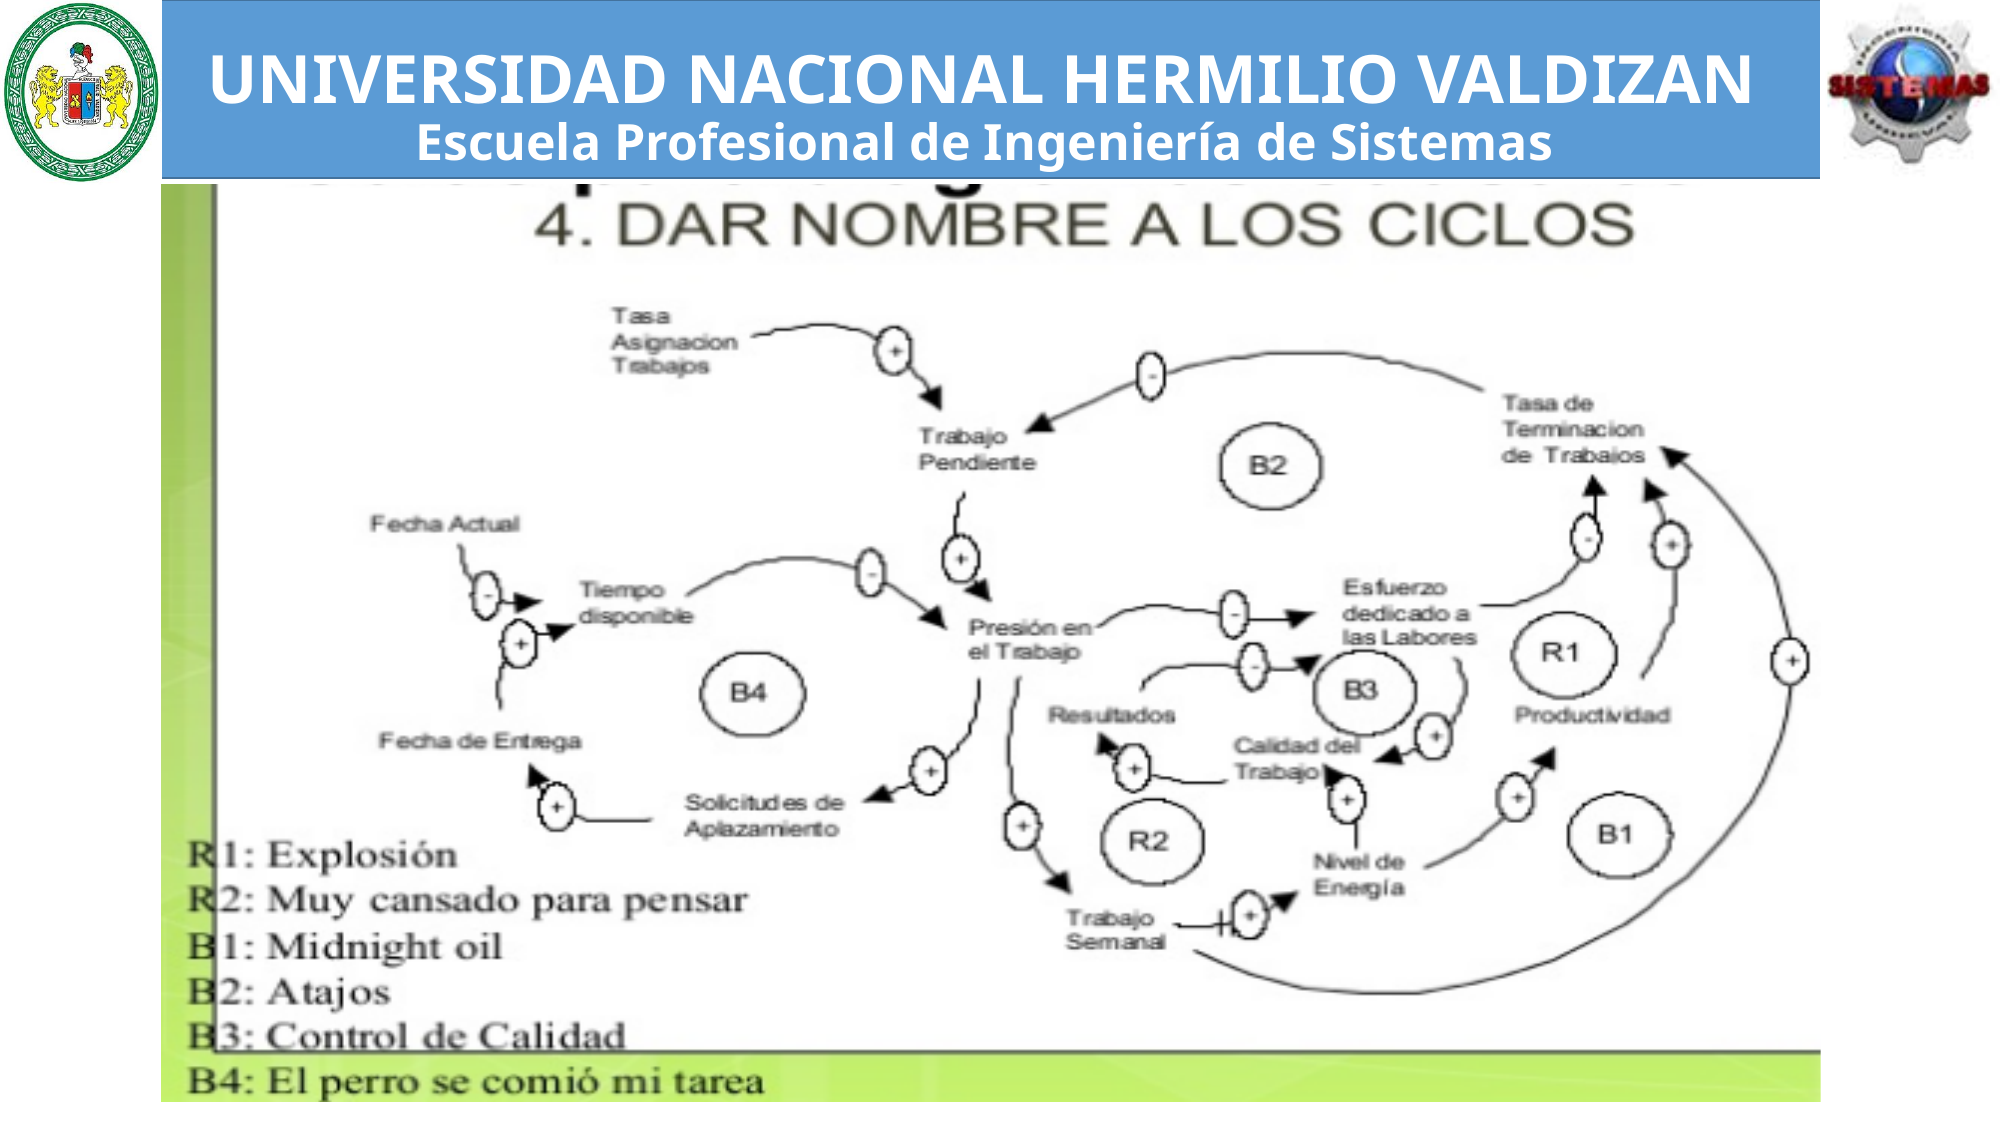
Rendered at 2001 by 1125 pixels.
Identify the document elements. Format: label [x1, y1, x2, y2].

text_box [0, 0, 2000, 185]
picture [161, 184, 1821, 1102]
